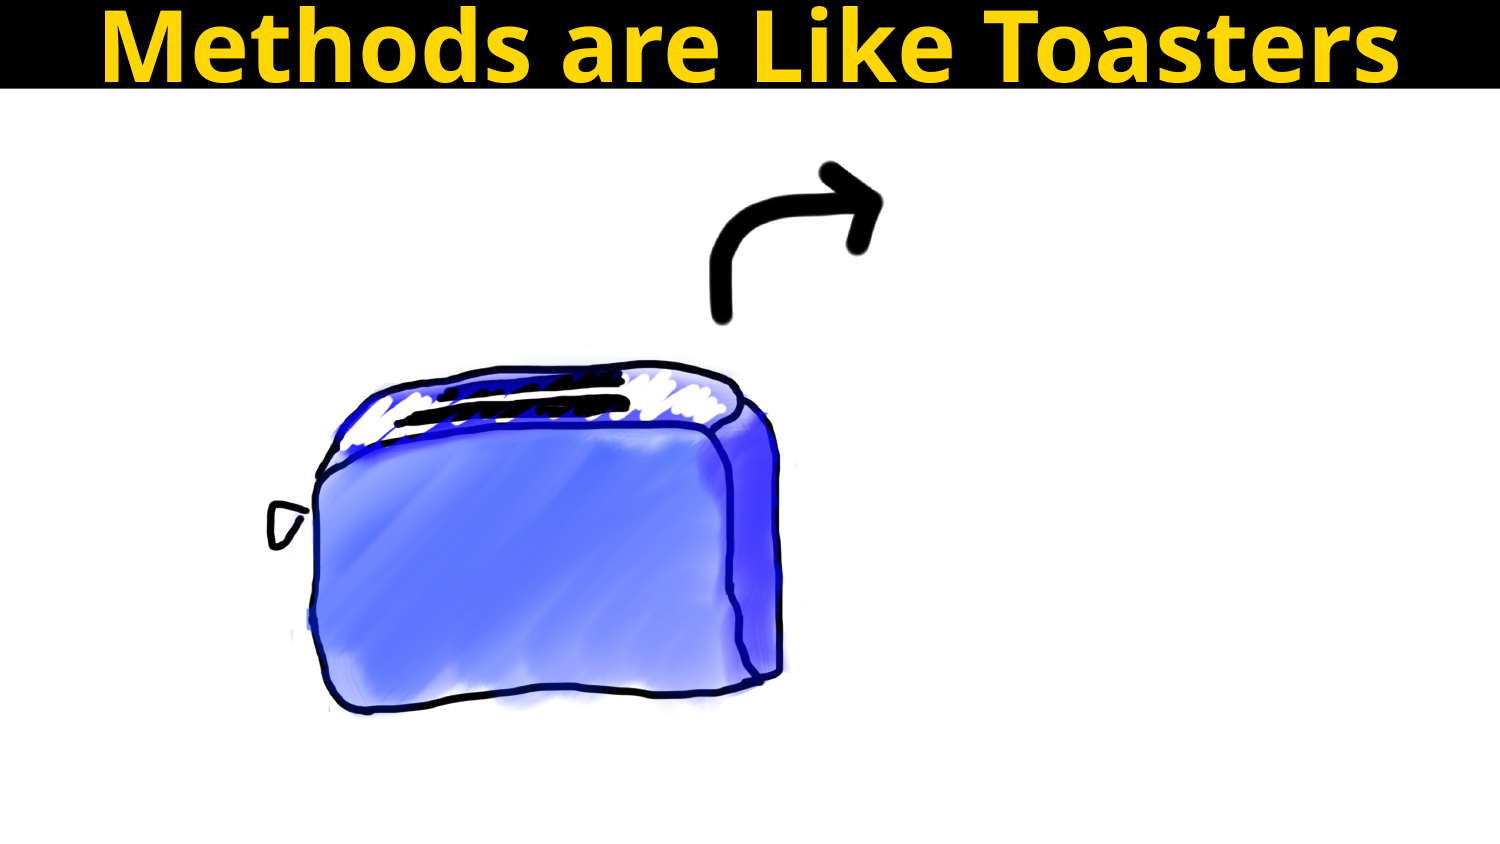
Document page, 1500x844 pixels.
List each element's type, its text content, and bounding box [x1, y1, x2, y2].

picture [201, 70, 956, 778]
text_box Methods are Like Toasters [0, 0, 1500, 89]
